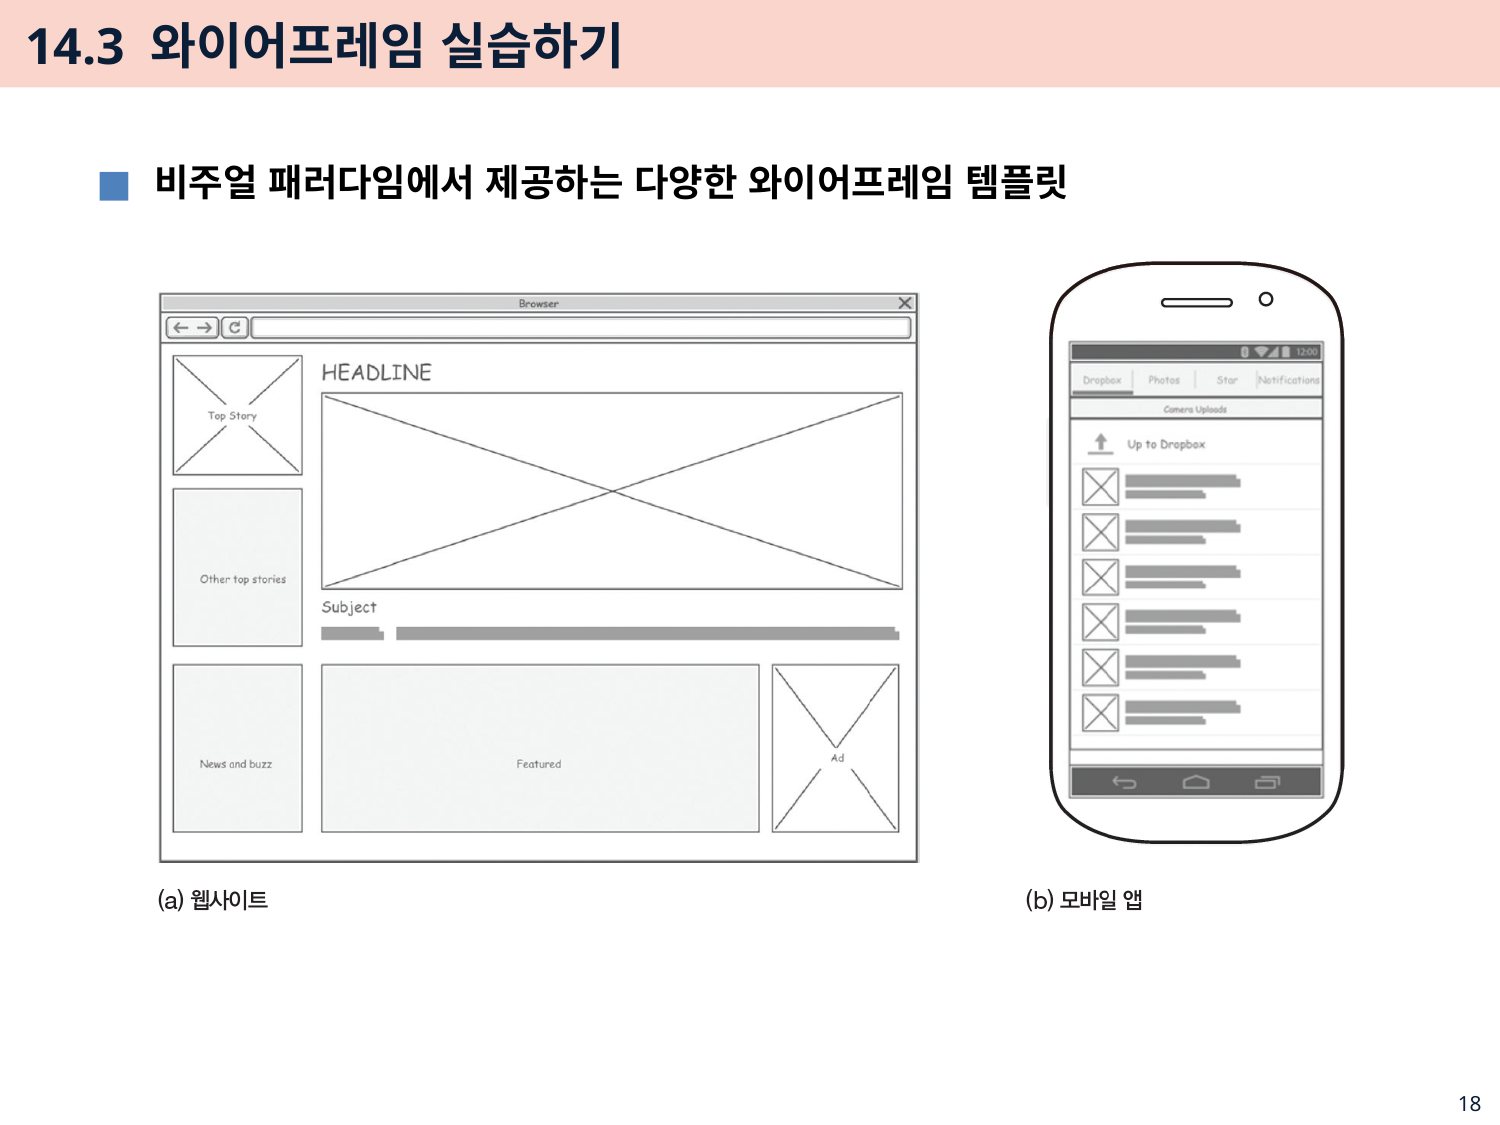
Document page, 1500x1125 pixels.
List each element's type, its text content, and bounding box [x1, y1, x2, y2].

picture [153, 255, 1347, 920]
title 14.3 와이어프레임 실습하기 [10, 5, 1288, 84]
list 비주얼 패러다임에서 제공하는 다양한 와이어프레임 템플릿 [81, 129, 1453, 1003]
